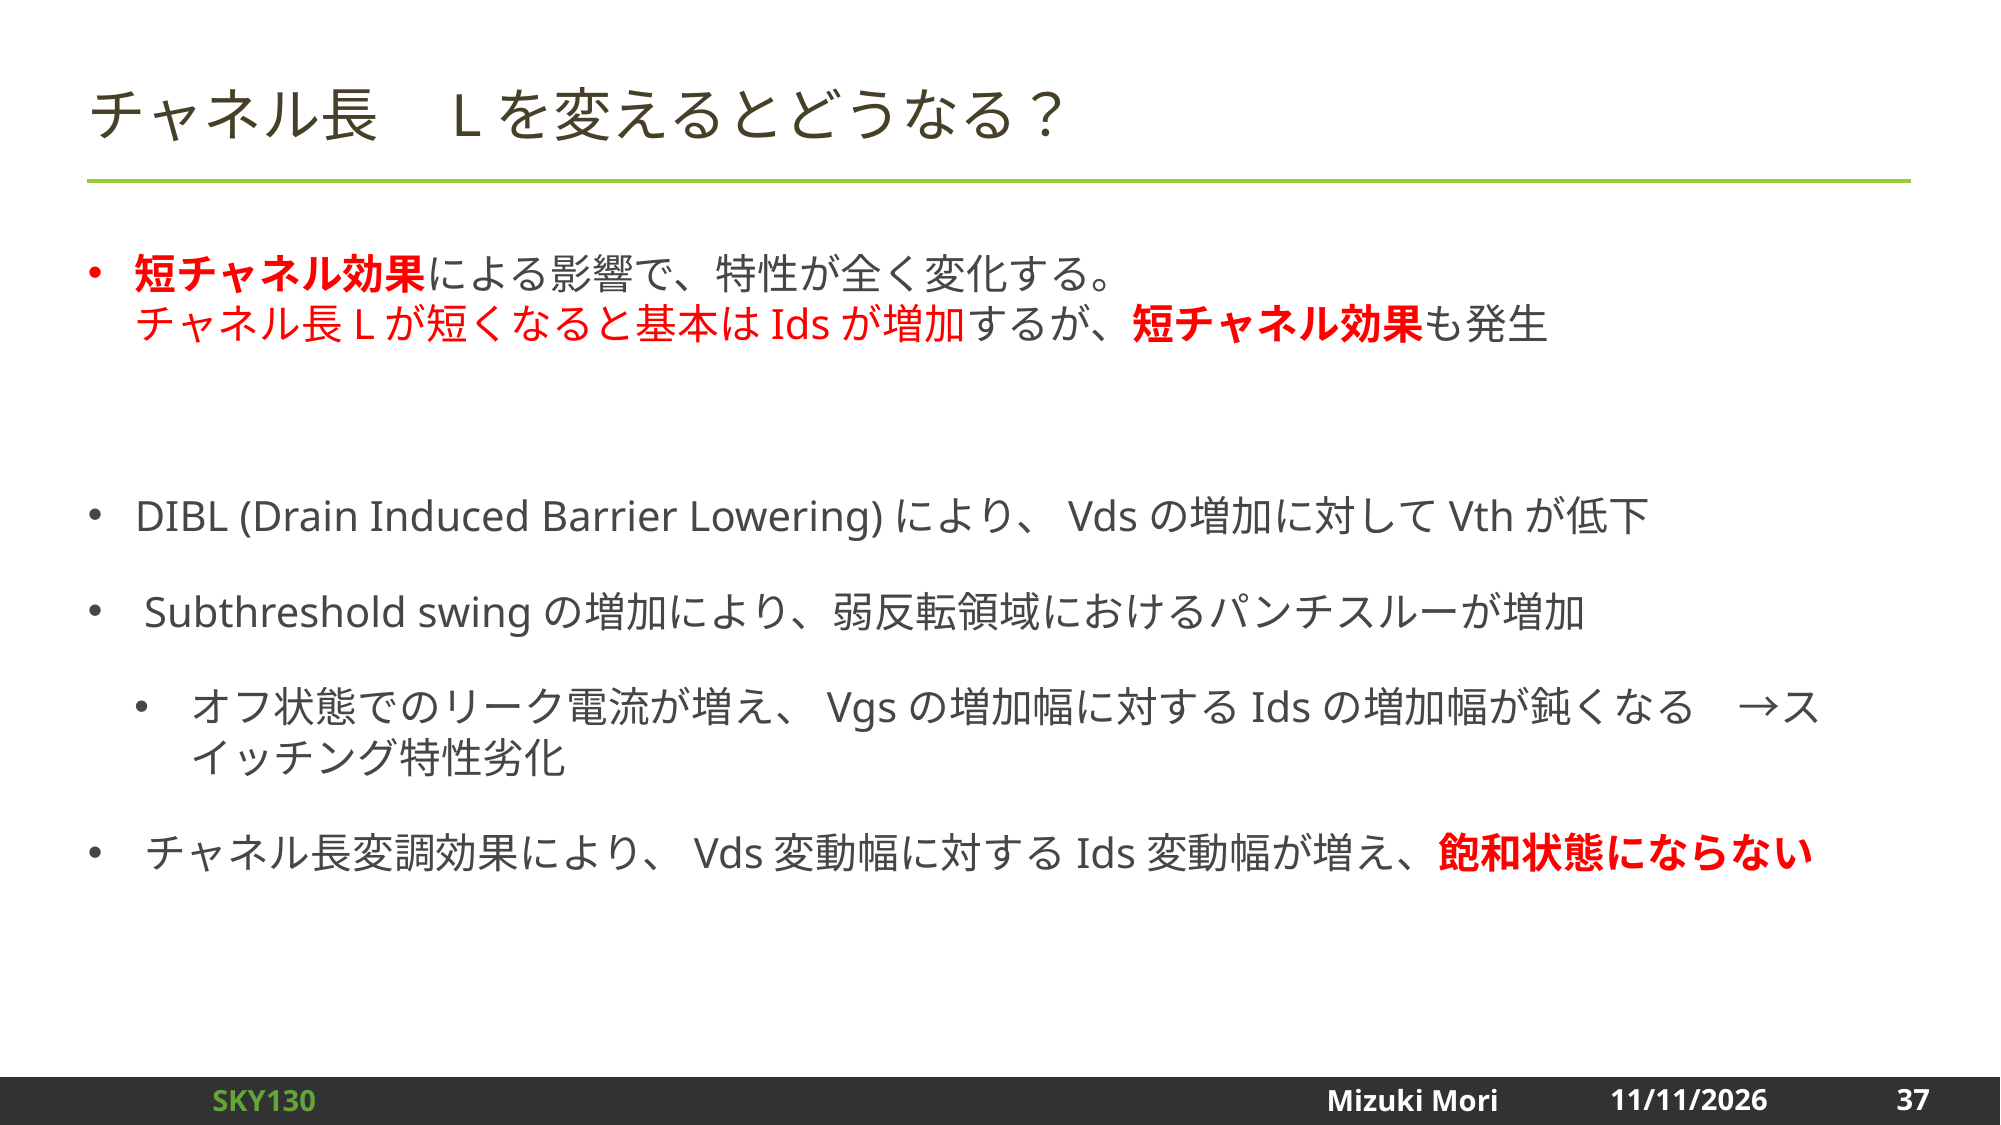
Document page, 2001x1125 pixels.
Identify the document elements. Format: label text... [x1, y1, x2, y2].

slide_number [1550, 1077, 1826, 1125]
slide_number 37 [1826, 1076, 2000, 1125]
list 短チャネル効果による影響で、特性が全く変化する。 チャネル長Lが短くなると基本はIdsが増加するが、短チャネル効果も発生 DIBL (Drain Induced Barrier Lowering)により、Vdsの増加に対してVthが低下 Subthreshold swingの増加により、弱反転領域におけるパンチスルーが増加 オフ状態でのリーク電流が増え、Vgsの増加幅に対するIdsの増加幅が鈍くなる →スイッチング特性劣化 チャネル長変調効果により、Vds変動幅に対するIds変動幅が増え、飽和状態にならない [72, 239, 1912, 995]
picture [0, 1077, 1550, 1125]
title チャネル長 Lを変えるとどうなる？ [72, 70, 1912, 163]
